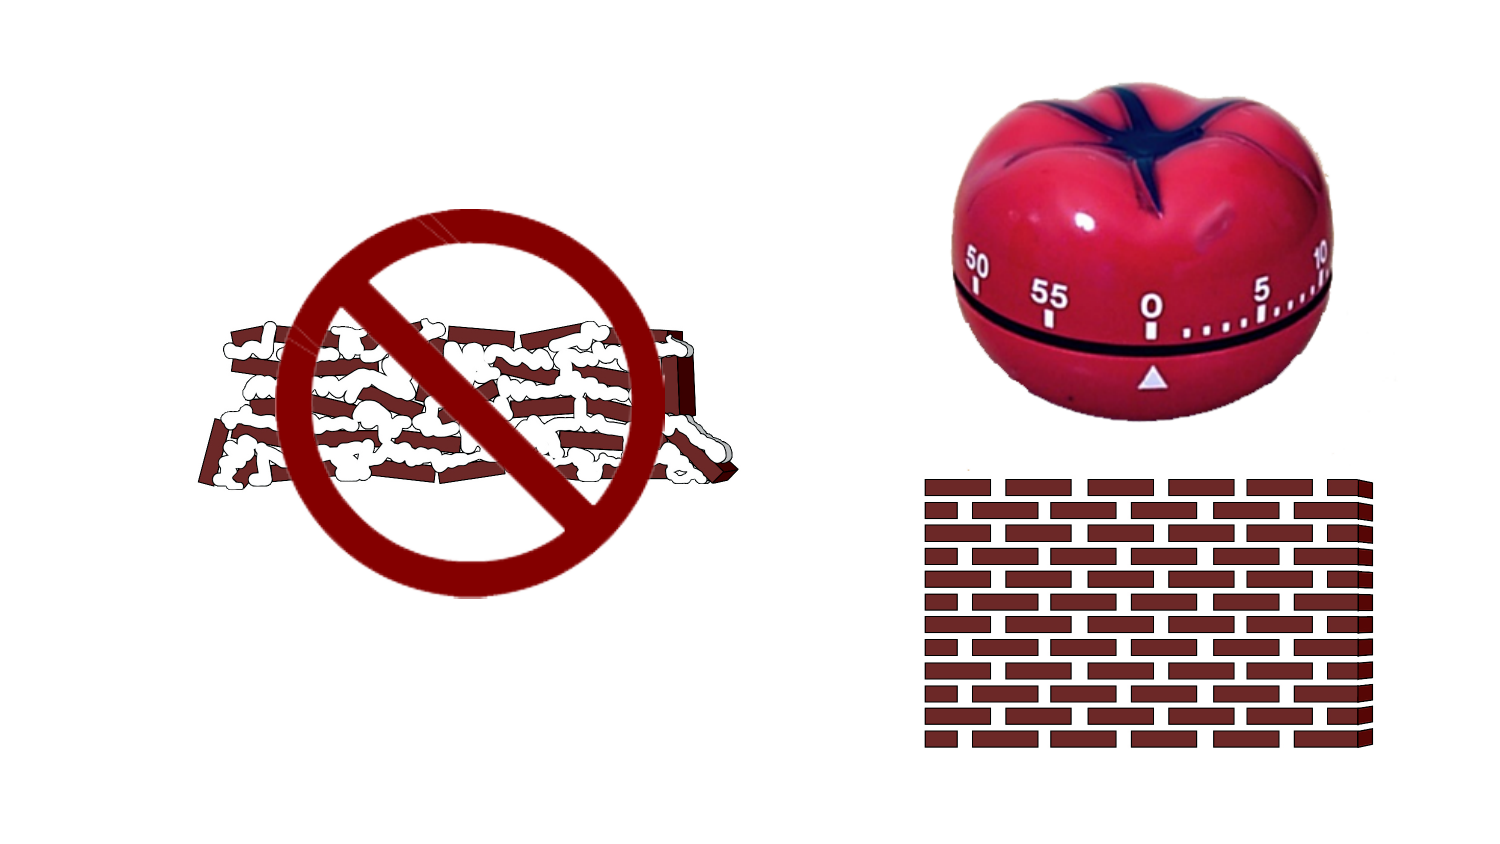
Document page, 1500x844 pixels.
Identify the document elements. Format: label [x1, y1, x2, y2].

picture [190, 209, 749, 600]
picture [879, 0, 1401, 783]
